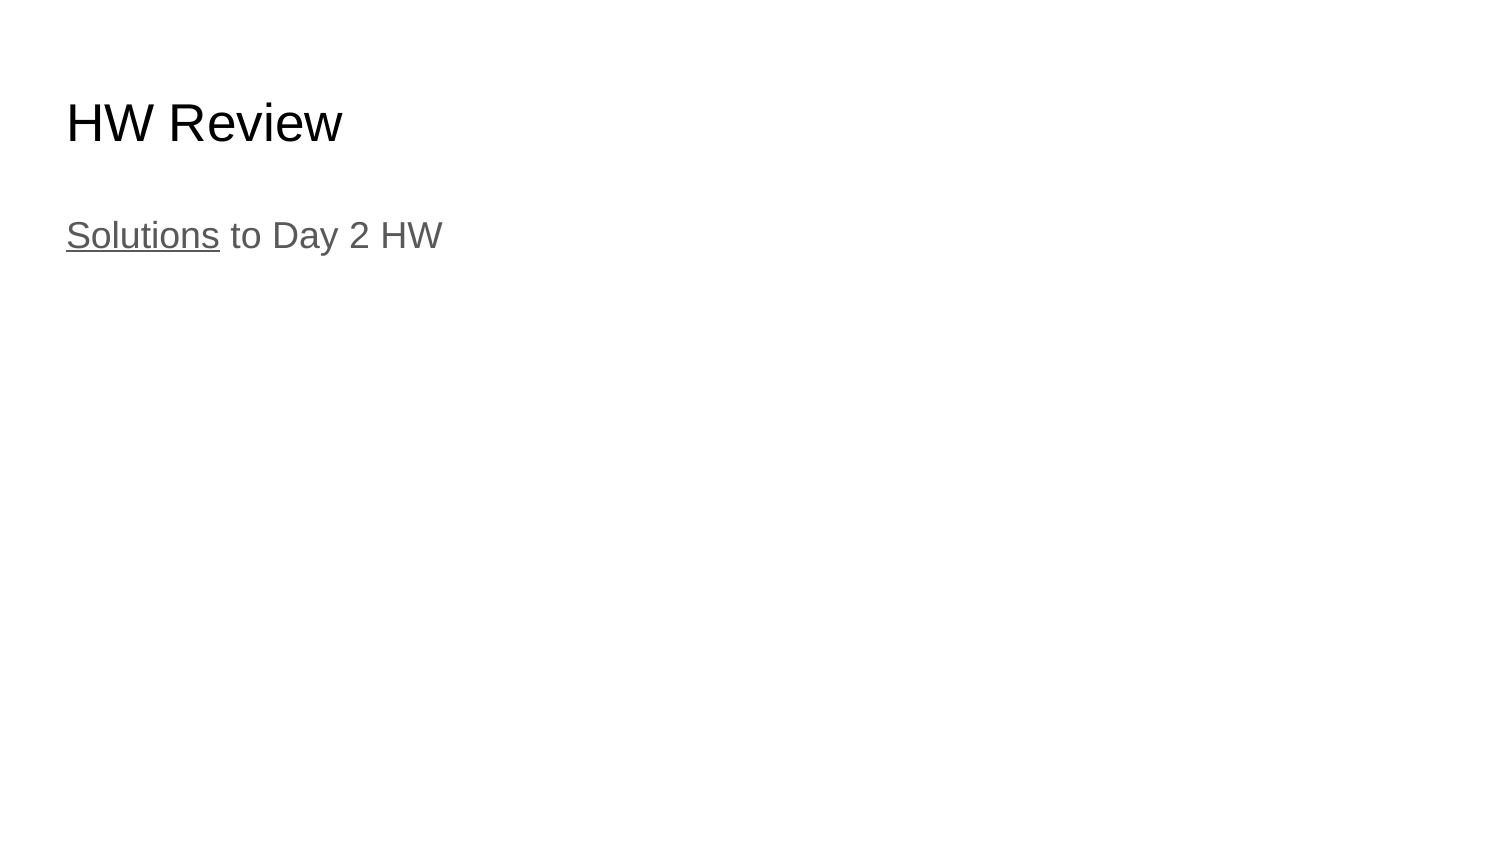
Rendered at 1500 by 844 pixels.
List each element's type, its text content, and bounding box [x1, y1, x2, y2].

list Solutions to Day 2 HW [51, 189, 1449, 750]
title HW Review [51, 72, 1449, 167]
